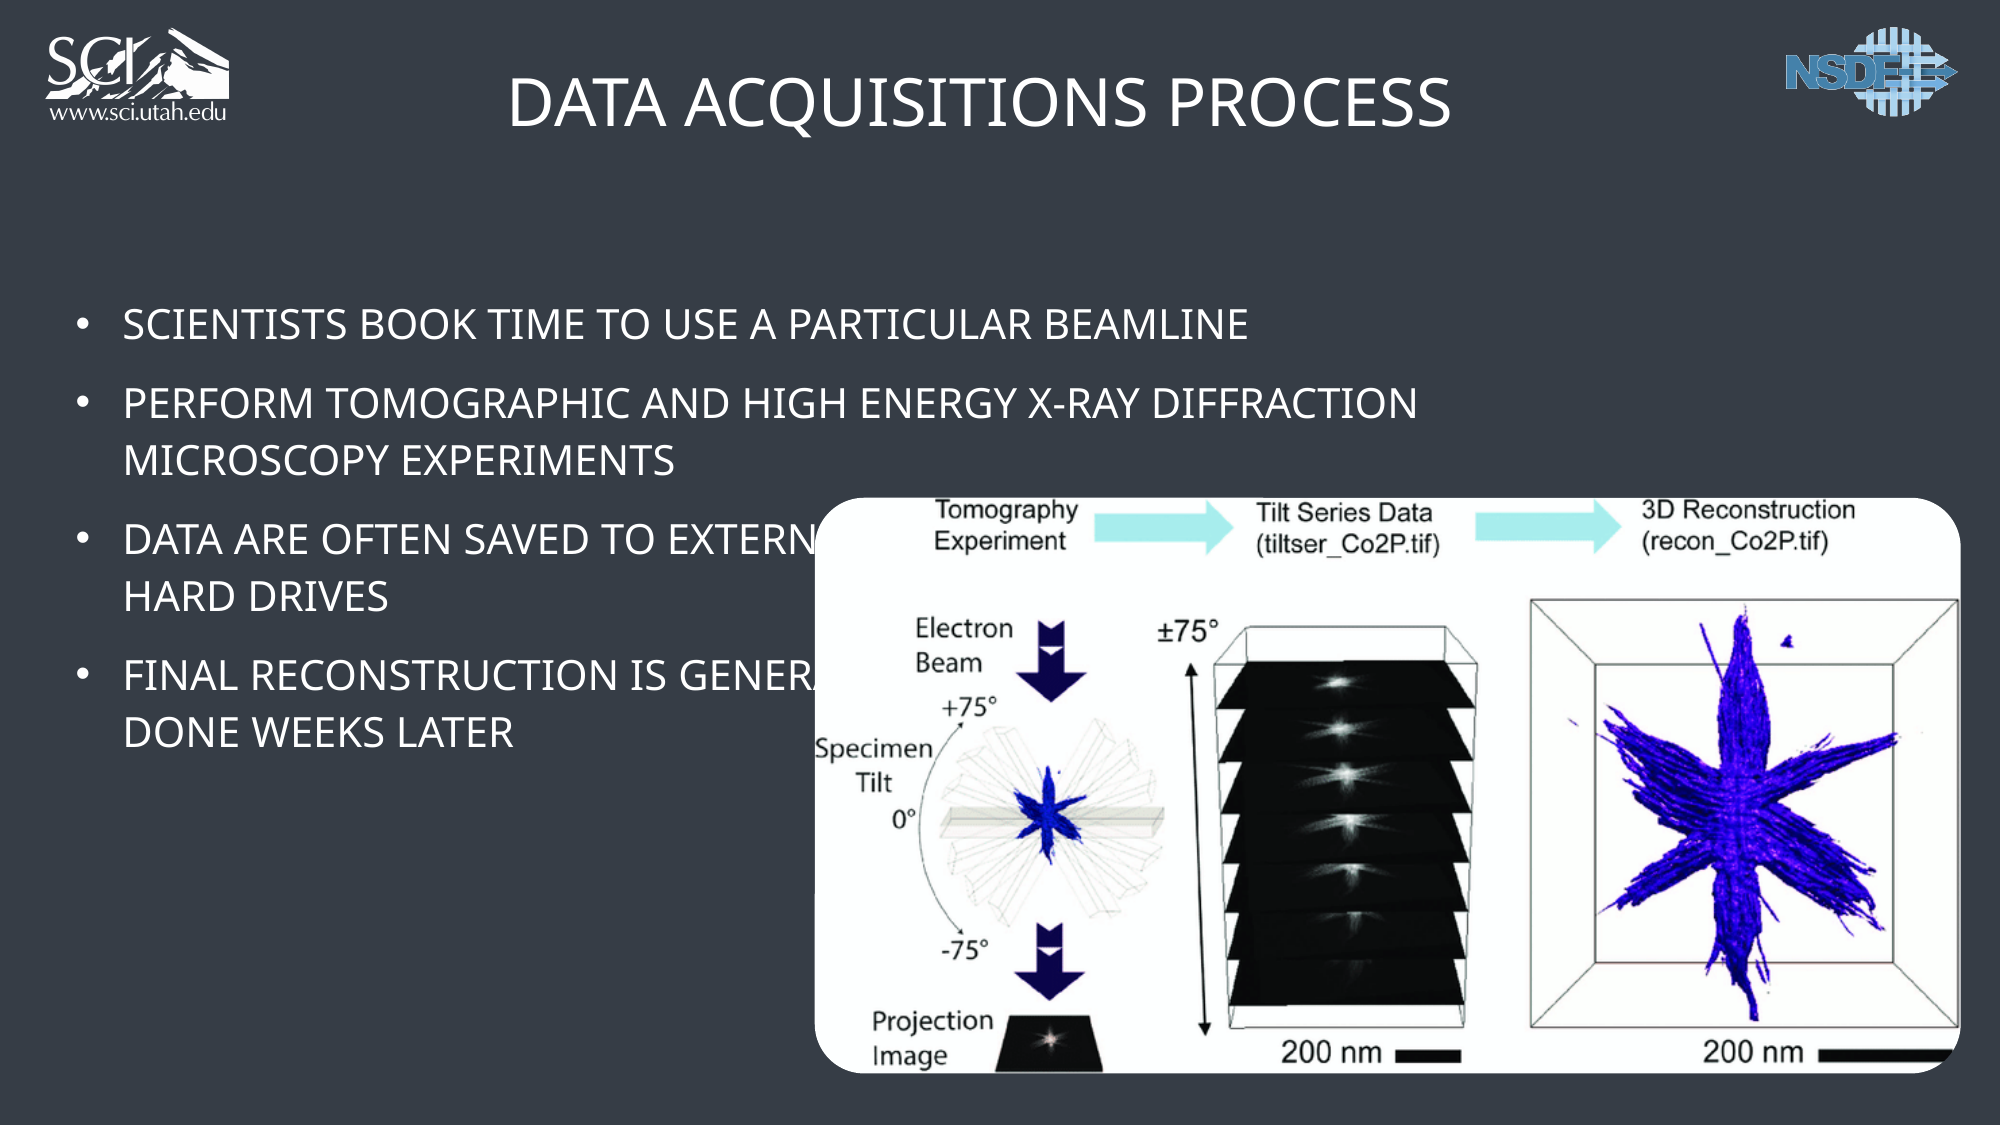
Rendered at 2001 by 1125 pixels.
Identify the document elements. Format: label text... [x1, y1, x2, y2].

picture [41, 25, 234, 125]
title Data acquisitions process [491, 49, 1653, 151]
picture [814, 497, 1961, 1074]
list Scientists book time to use a particular beamline Perform tomographic and high energy X-ray diffraction microscopy experiments Data are often saved to external hard drives Final reconstruction is generally done weeks later [60, 266, 1509, 859]
picture [1786, 27, 1958, 117]
